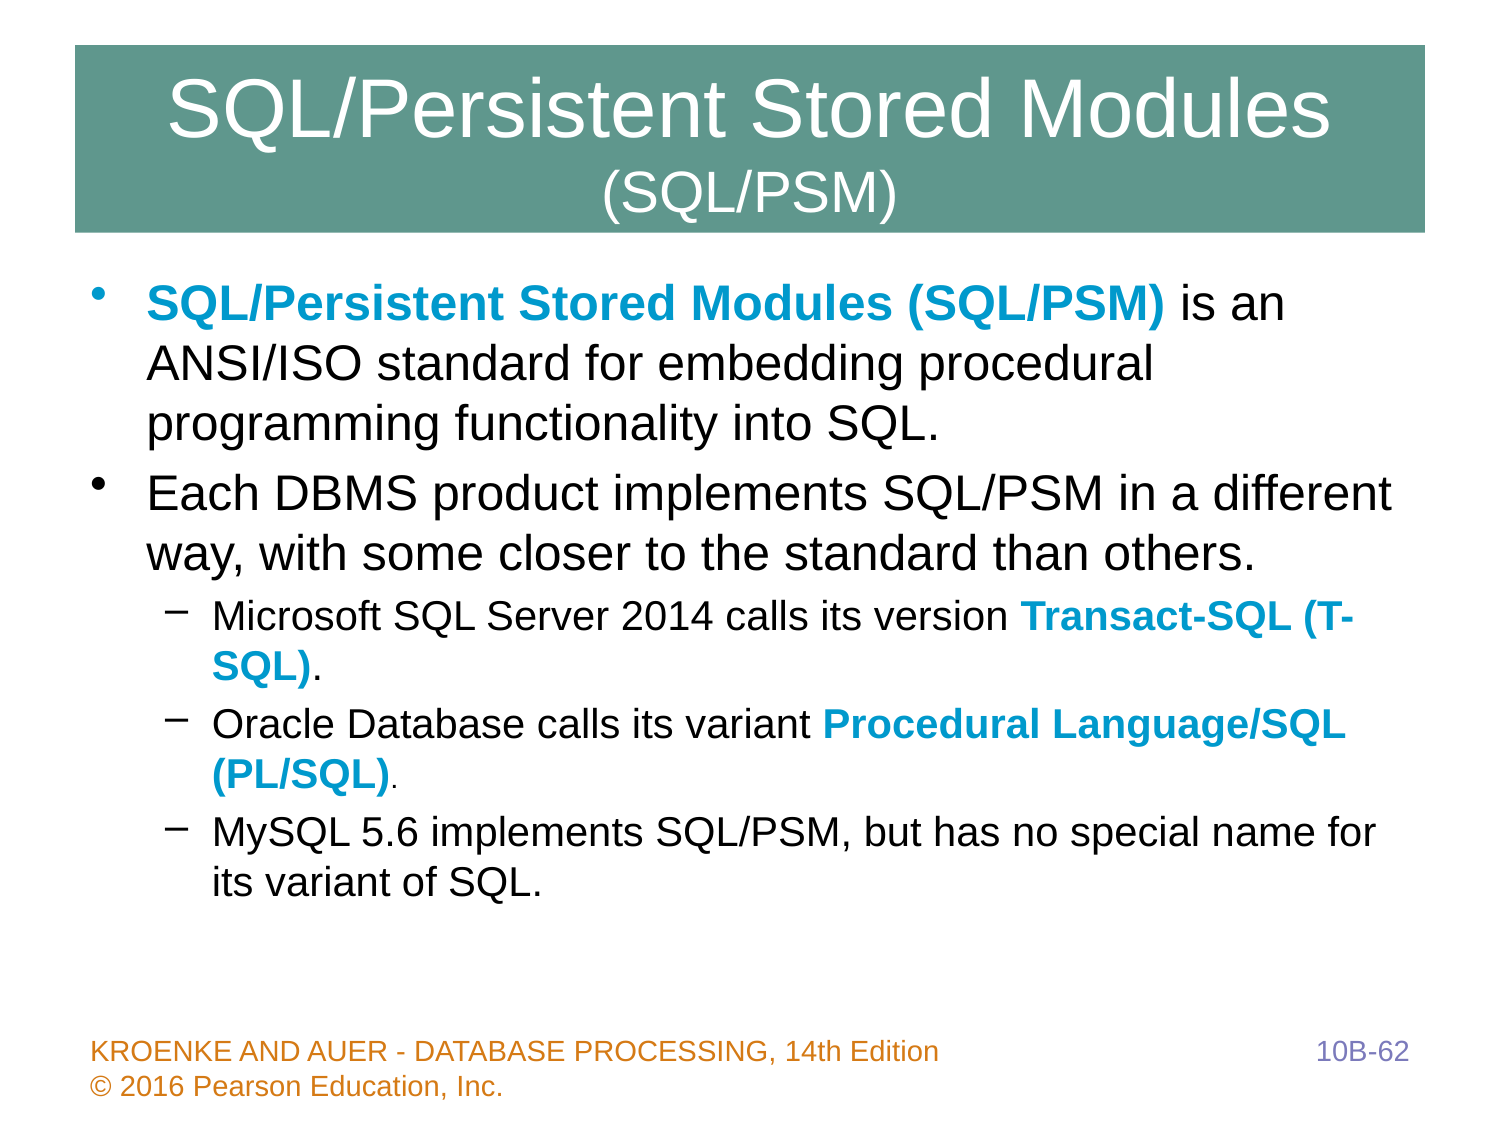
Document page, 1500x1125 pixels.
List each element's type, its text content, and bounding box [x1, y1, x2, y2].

list SQL/Persistent Stored Modules (SQL/PSM) is an ANSI/ISO standard for embedding procedural programming functionality into SQL. Each DBMS product implements SQL/PSM in a different way, with some closer to the standard than others. Microsoft SQL Server 2014 calls its version Transact-SQL (T-SQL). Oracle Database calls its variant Procedural Language/SQL (PL/SQL). MySQL 5.6 implements SQL/PSM, but has no special name for its variant of SQL. [74, 262, 1426, 1006]
title SQL/Persistent Stored Modules (SQL/PSM) [74, 44, 1426, 233]
footer KROENKE AND AUER - DATABASE PROCESSING, 14th Edition © 2016 Pearson Education, Inc. [74, 1024, 963, 1104]
slide_number 10B-62 [1074, 1024, 1426, 1103]
